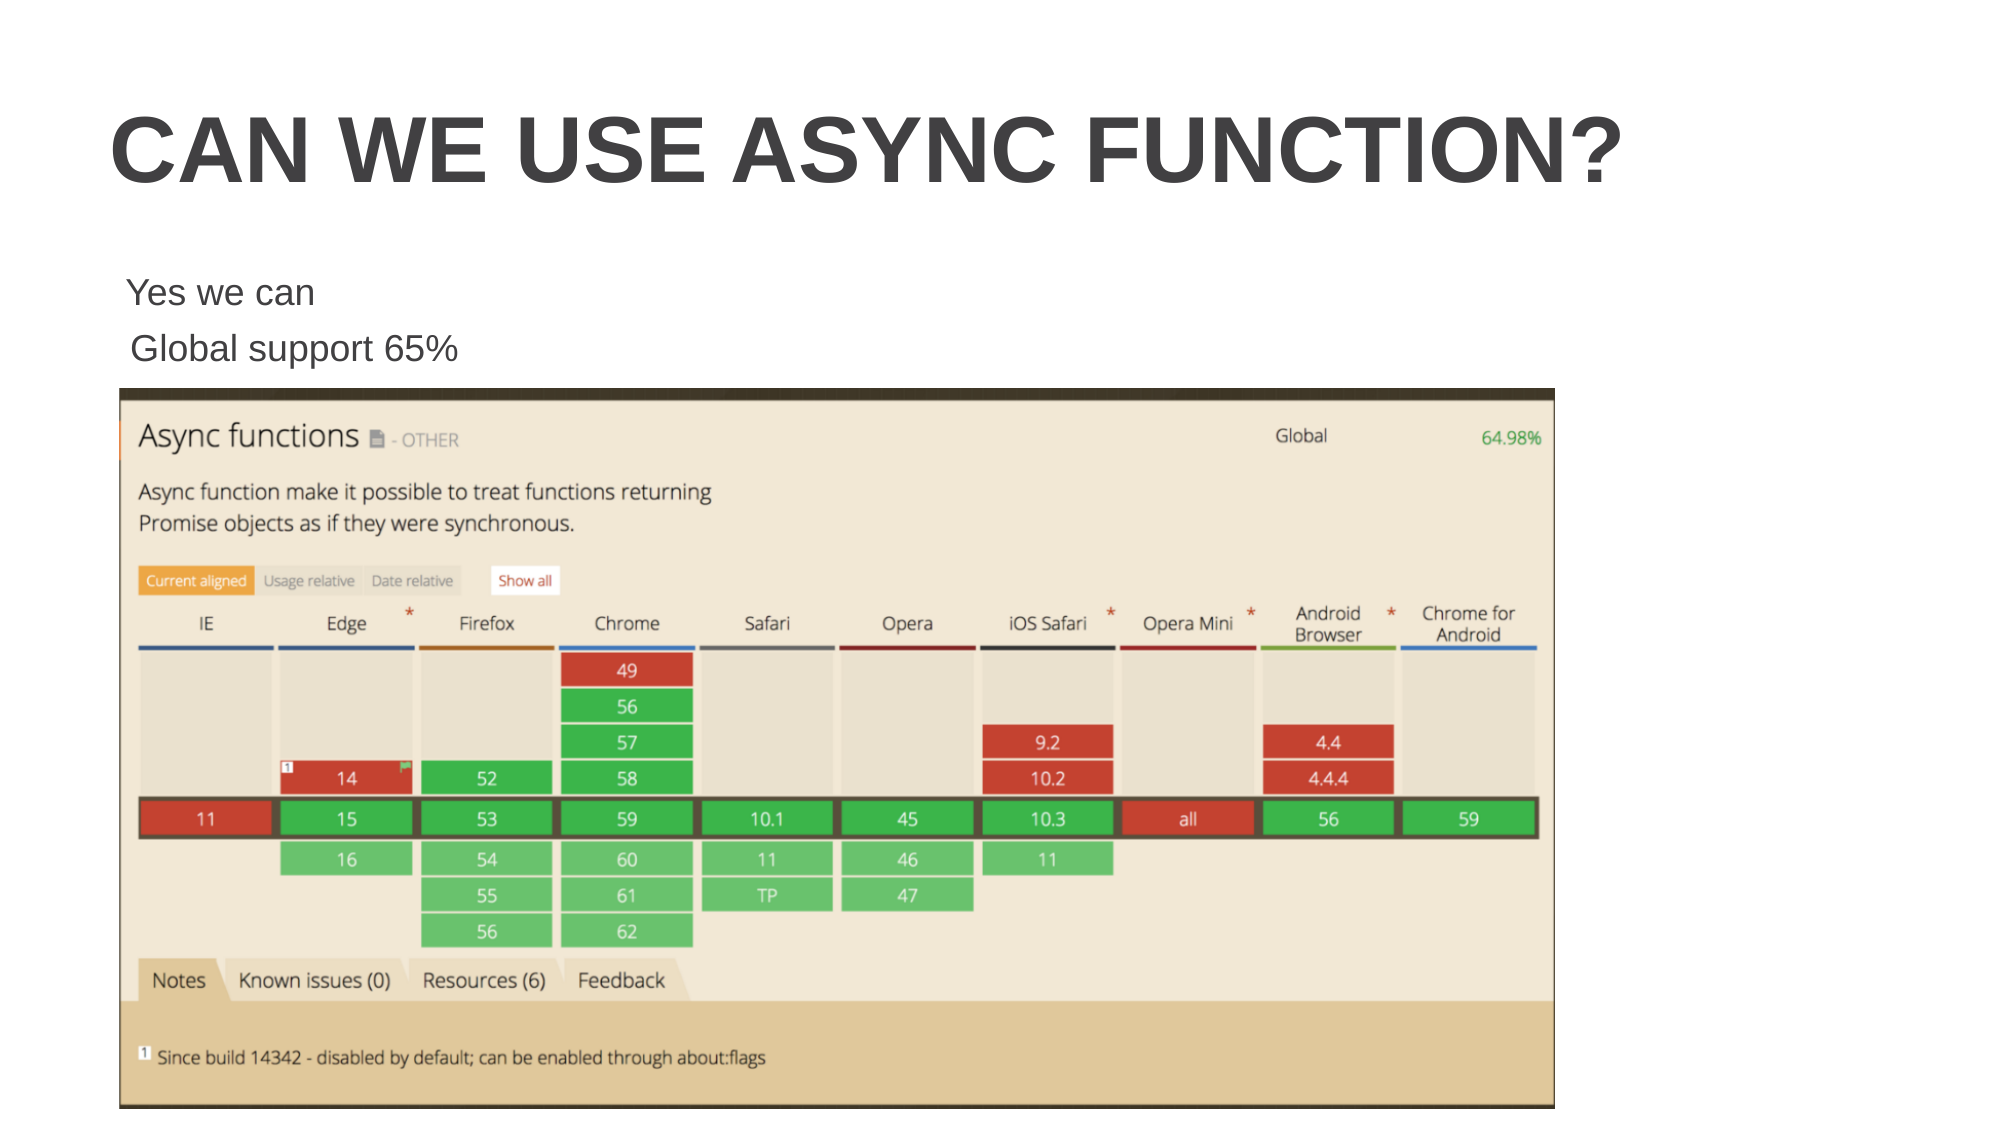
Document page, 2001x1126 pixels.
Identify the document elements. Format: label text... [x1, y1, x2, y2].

text_box Global support 65% [115, 316, 474, 377]
text_box Yes we can [110, 260, 331, 321]
picture [109, 388, 1555, 1109]
title Can we use ASYNC FUNCTION? [109, 88, 1897, 203]
